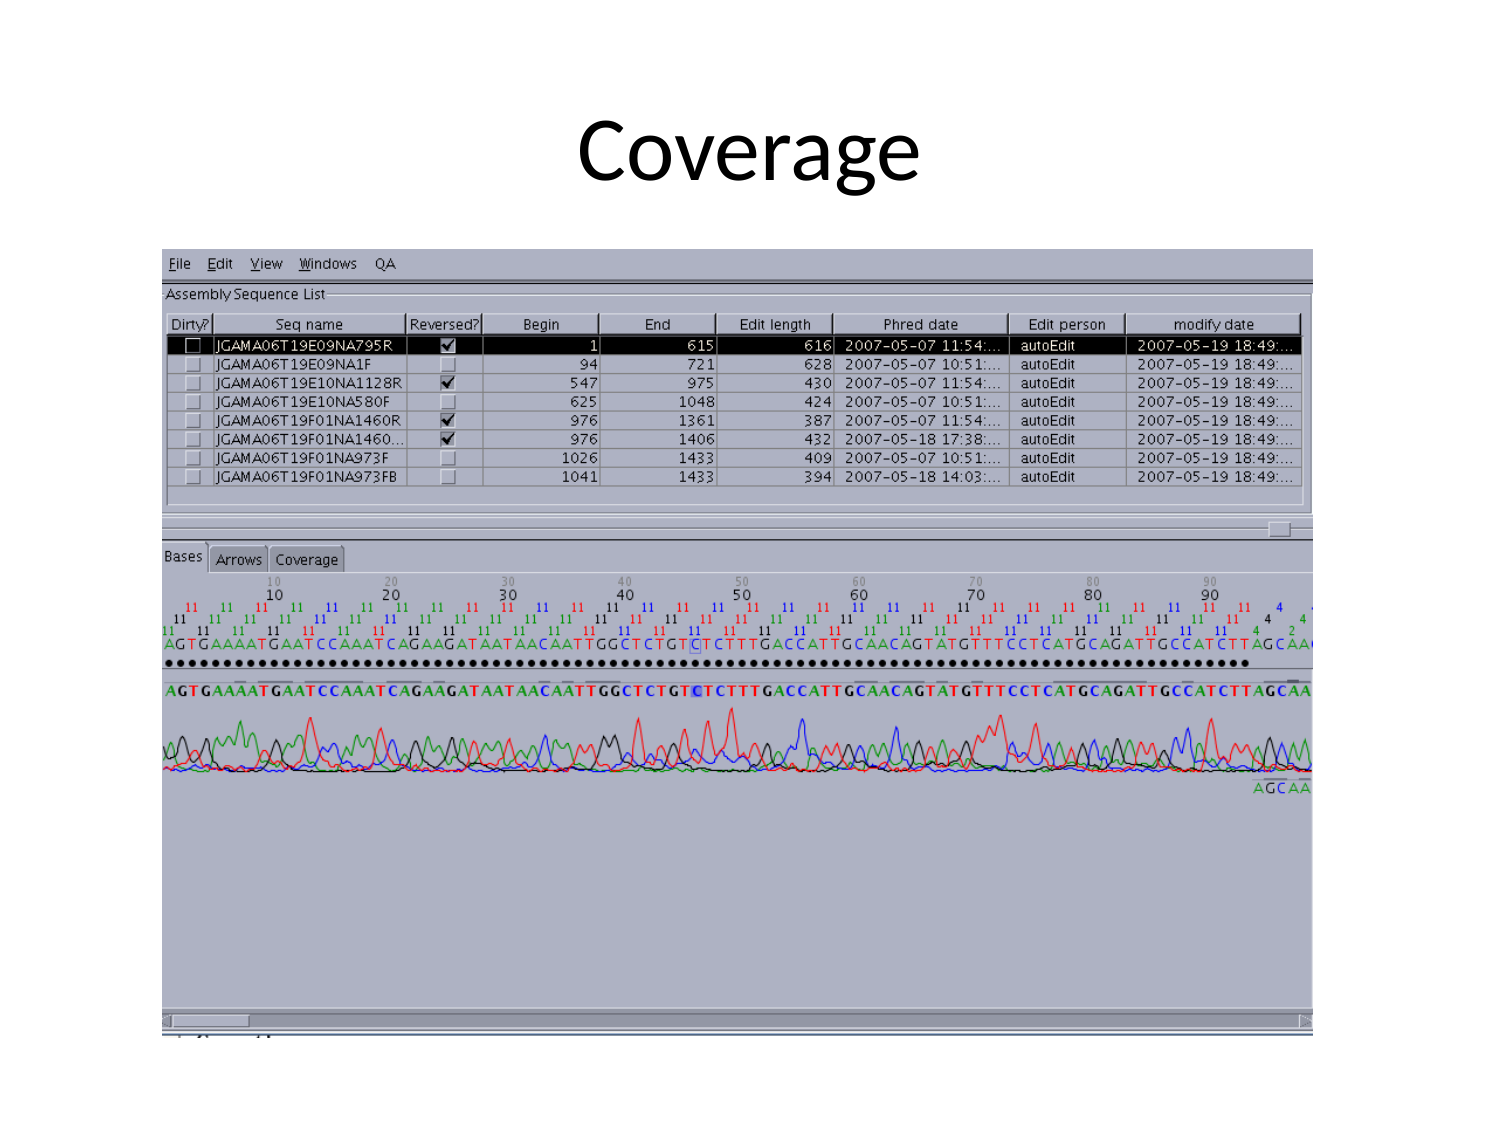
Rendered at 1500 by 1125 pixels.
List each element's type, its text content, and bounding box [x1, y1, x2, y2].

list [162, 249, 1313, 1038]
title Coverage [75, 50, 1425, 238]
